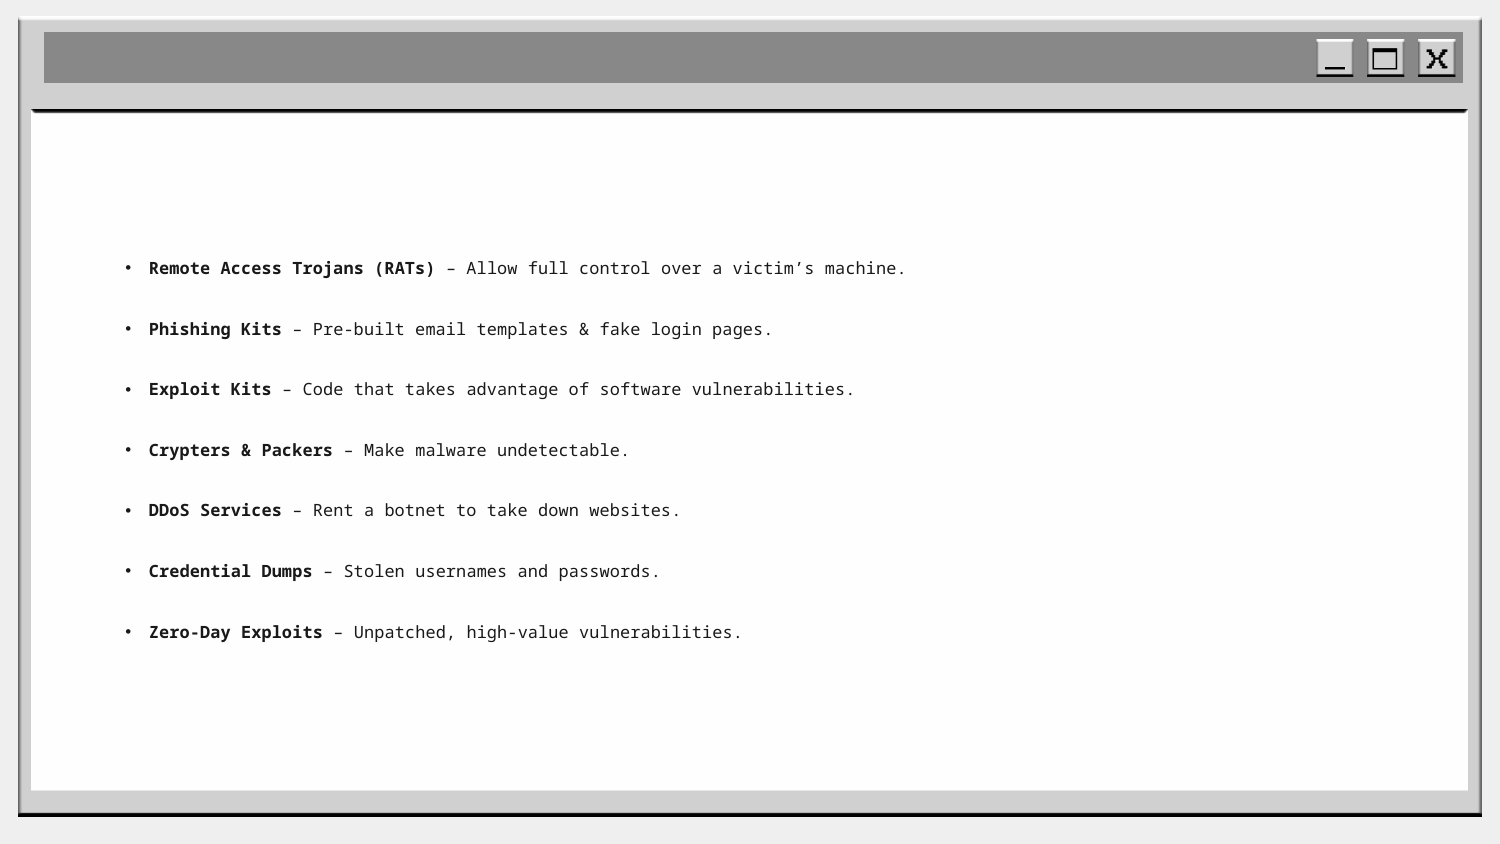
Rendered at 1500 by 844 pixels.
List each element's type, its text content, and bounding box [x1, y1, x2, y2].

subtitle Remote Access Trojans (RATs) – Allow full control over a victim’s machine. Phishing Kits – Pre-built email templates & fake login pages. Exploit Kits – Code that takes advantage of software vulnerabilities. Crypters & Packers – Make malware undetectable. DDoS Services – Rent a botnet to take down websites. Credential Dumps – Stolen usernames and passwords. Zero-Day Exploits – Unpatched, high-value vulnerabilities. [110, 244, 1395, 663]
picture [13, 12, 1486, 821]
